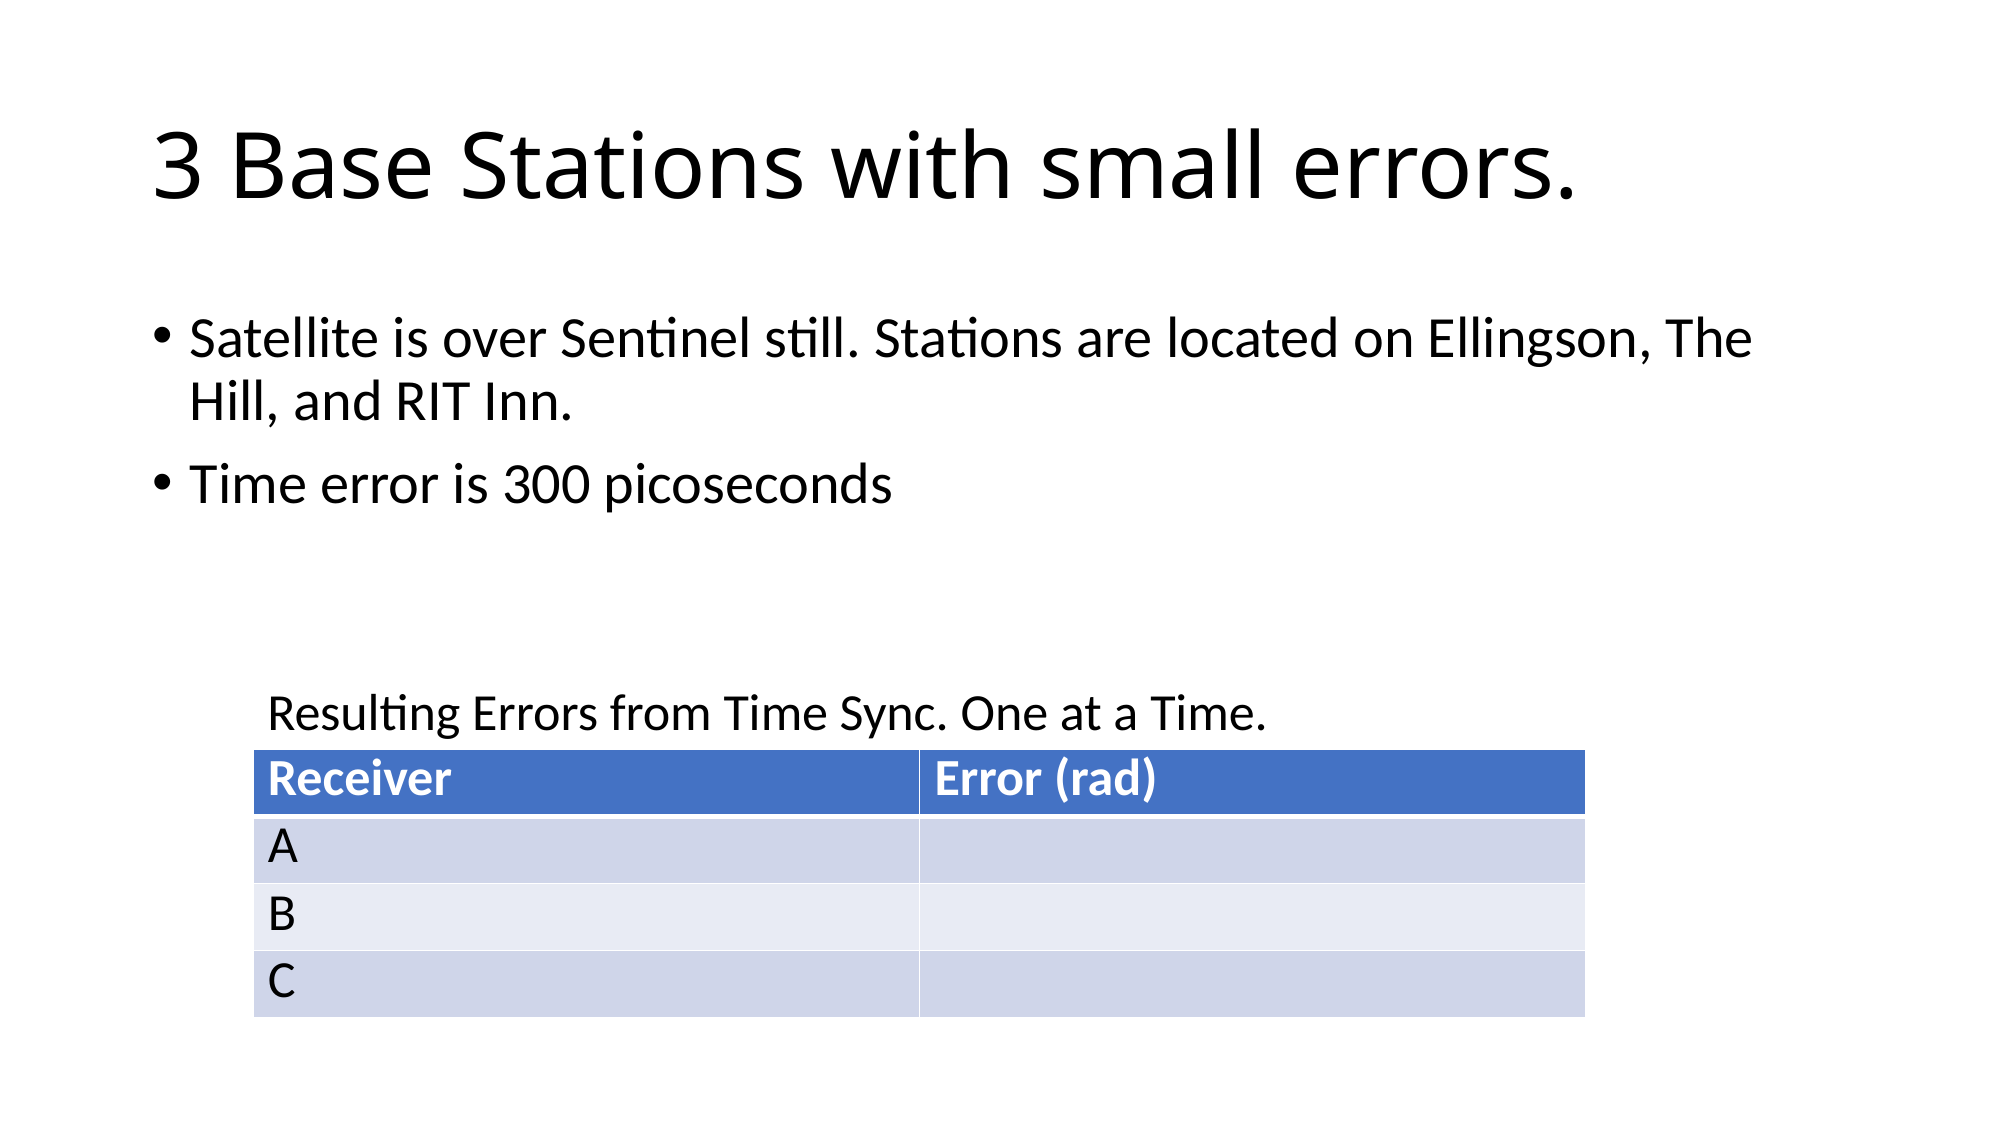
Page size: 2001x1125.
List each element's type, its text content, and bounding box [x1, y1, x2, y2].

title 3 Base Stations with small errors. [137, 59, 1863, 278]
text_box Resulting Errors from Time Sync. One at a Time. [252, 670, 1587, 749]
list Satellite is over Sentinel still. Stations are located on Ellingson, The Hill, and RIT Inn. Time error is 300 picoseconds [137, 299, 1863, 590]
